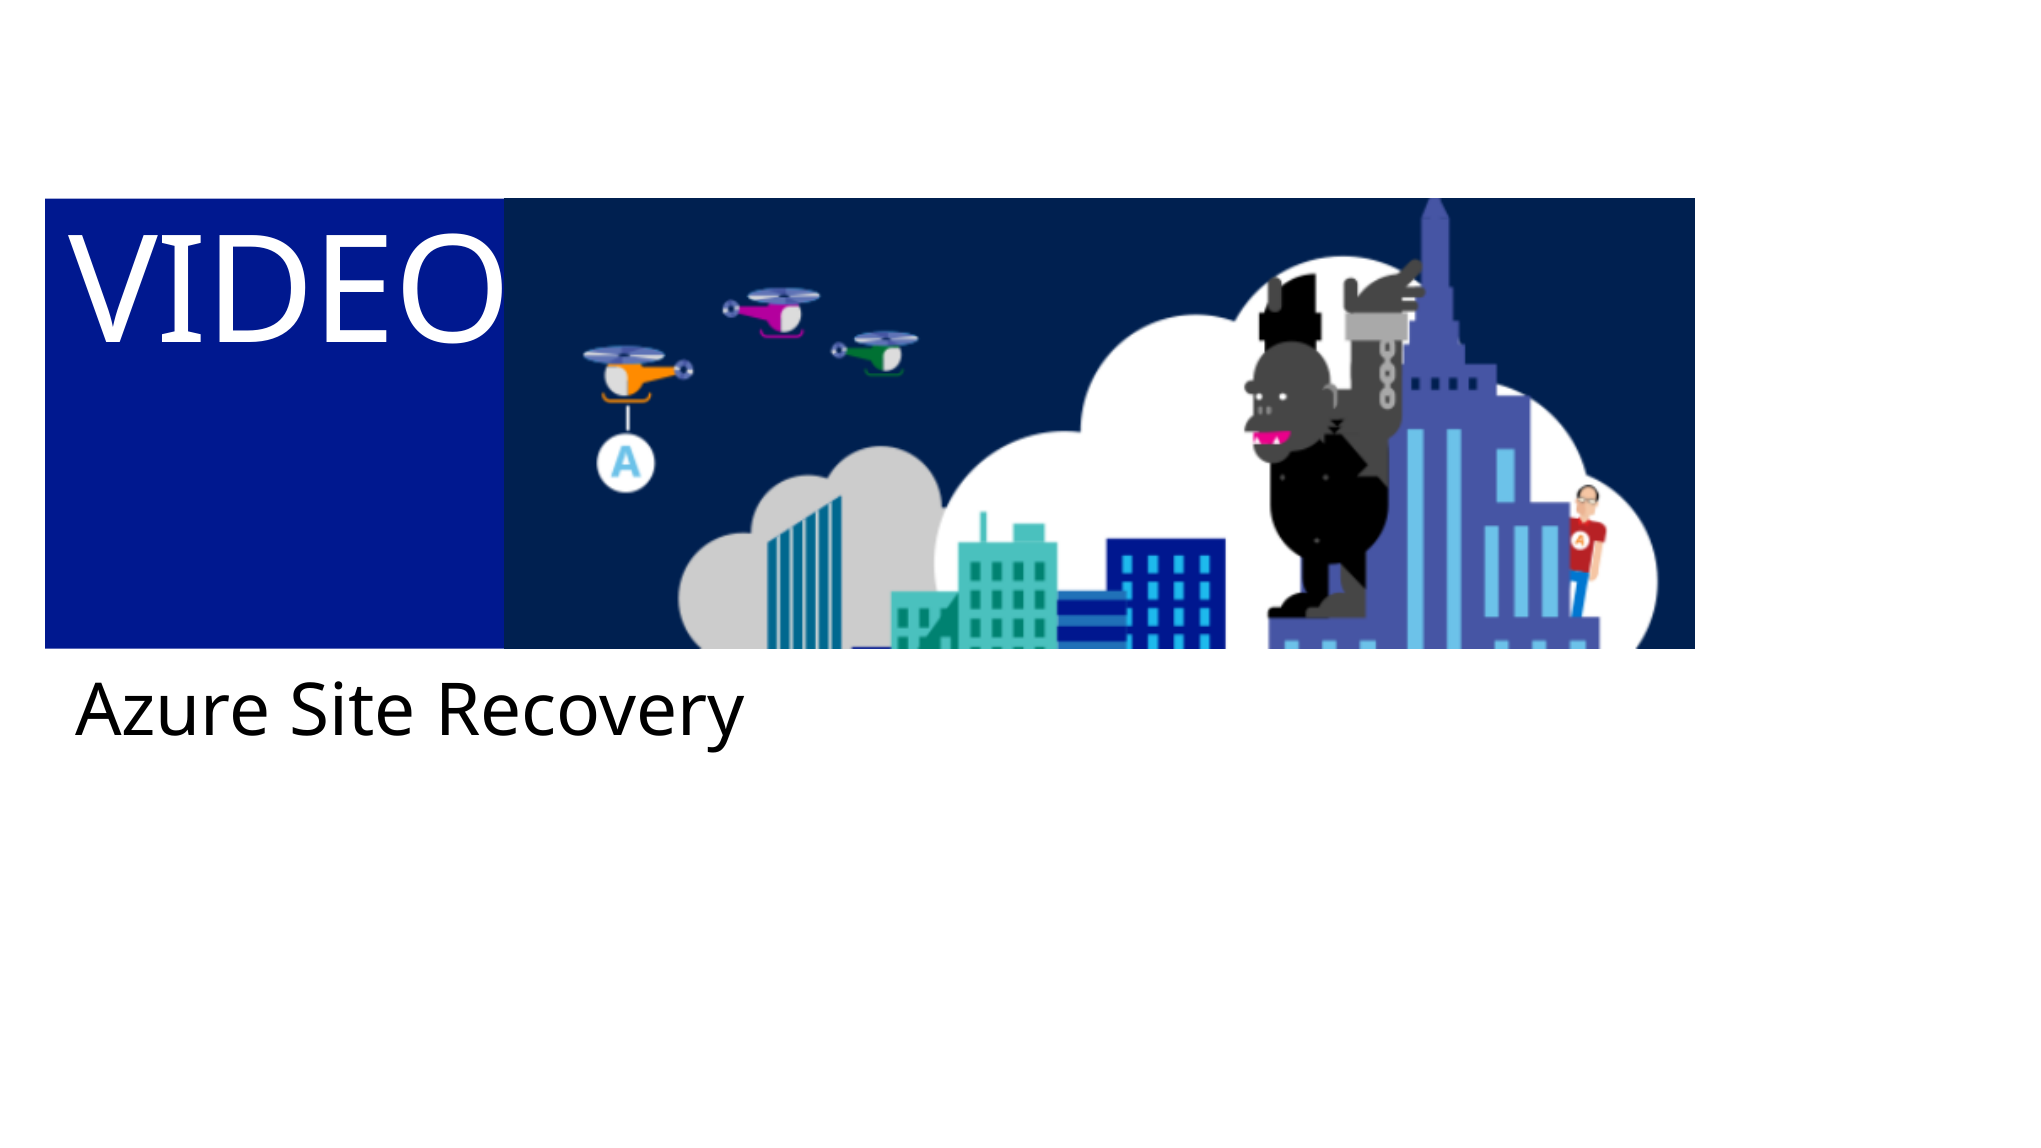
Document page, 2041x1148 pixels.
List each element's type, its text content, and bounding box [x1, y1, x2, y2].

picture [504, 198, 1695, 649]
title VIDEO [45, 198, 504, 648]
list Azure Site Recovery [45, 648, 1696, 949]
